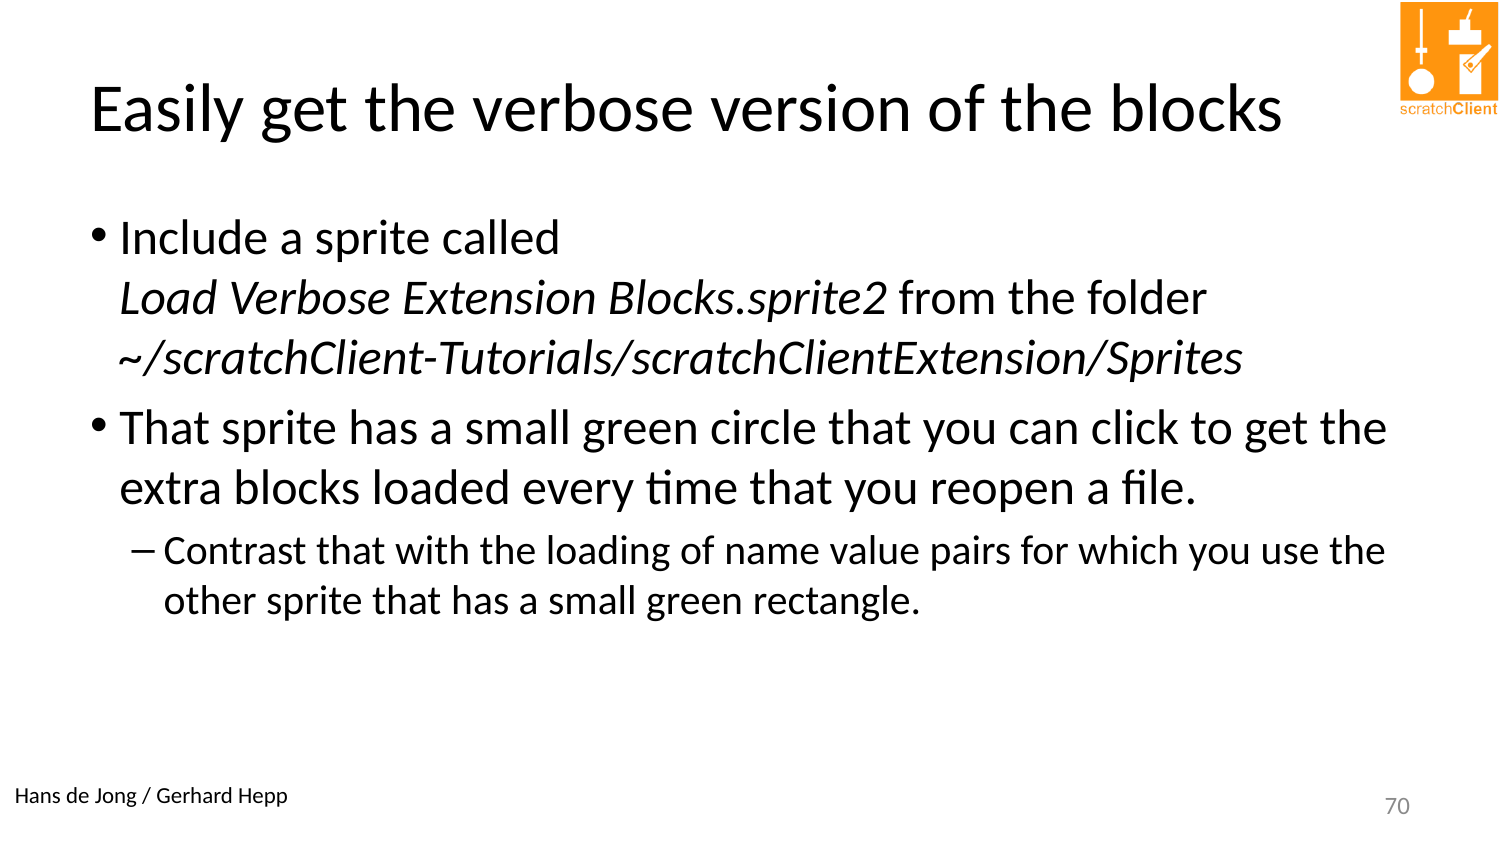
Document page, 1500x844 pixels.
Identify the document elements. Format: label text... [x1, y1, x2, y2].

list Include a sprite called Load Verbose Extension Blocks.sprite2 from the folder ~/scratchClient-Tutorials/scratchClientExtension/Sprites That sprite has a small green circle that you can click to get the extra blocks loaded every time that you reopen a file. Contrast that with the loading of name value pairs for which you use the other sprite that has a small green rectangle. [75, 196, 1425, 754]
picture [1398, 2, 1499, 118]
slide_number 70 [1340, 782, 1425, 827]
title Easily get the verbose version of the blocks [75, 33, 1425, 175]
